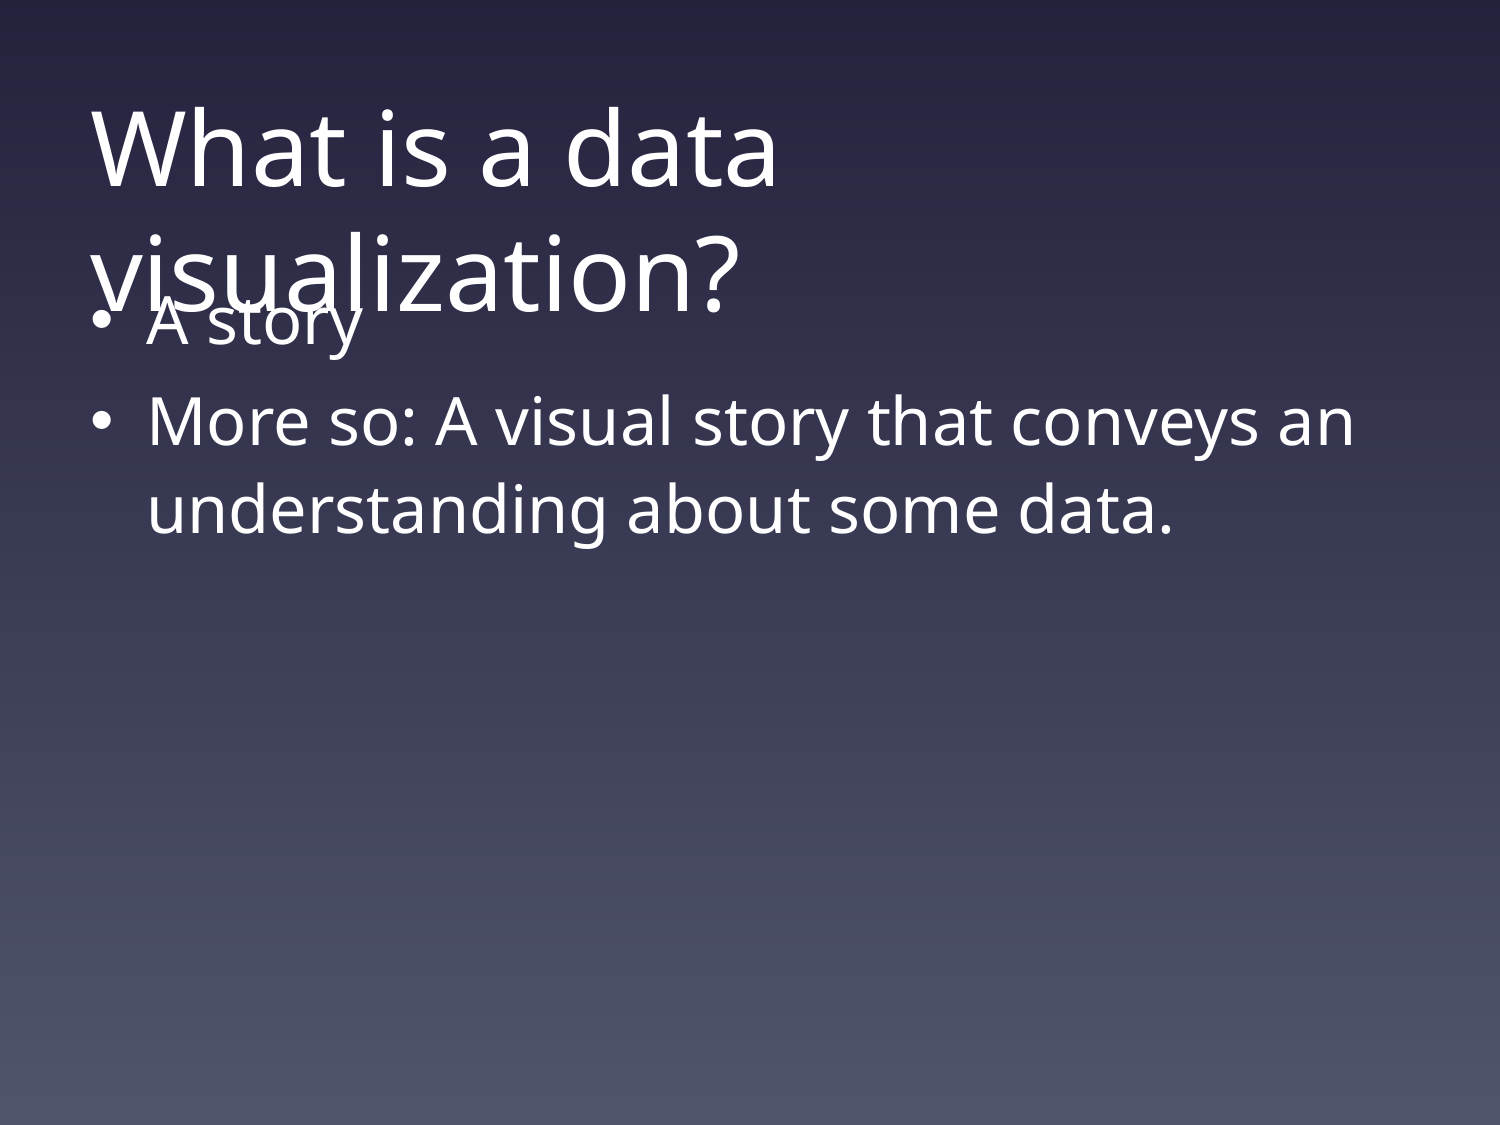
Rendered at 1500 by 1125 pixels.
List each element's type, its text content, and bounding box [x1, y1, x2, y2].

title What is a data visualization? [75, 75, 1425, 262]
list A story More so: A visual story that conveys an understanding about some data. [75, 262, 1425, 1005]
